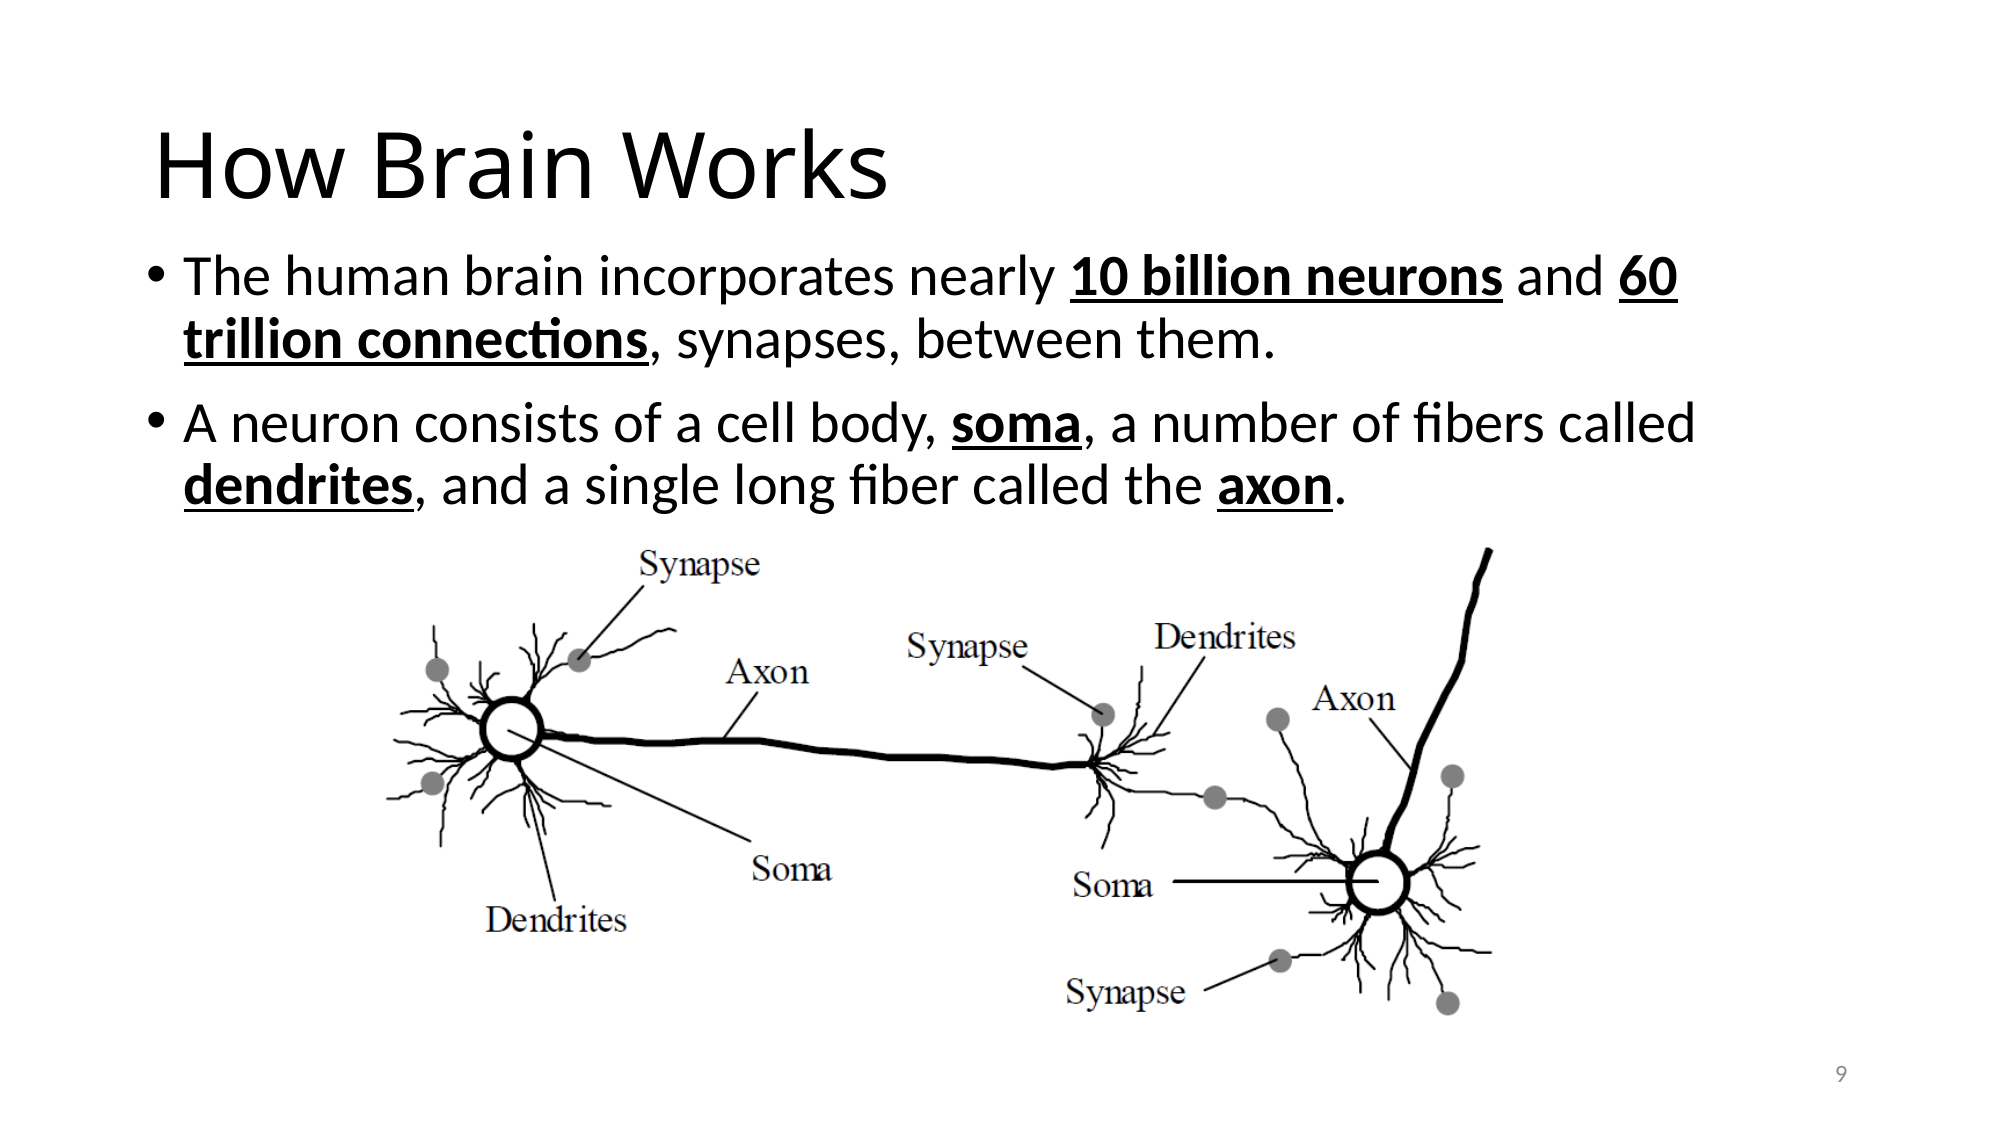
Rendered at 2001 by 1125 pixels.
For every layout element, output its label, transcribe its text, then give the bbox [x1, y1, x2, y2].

picture [380, 521, 1510, 1034]
slide_number 9 [1412, 1042, 1863, 1103]
list The human brain incorporates nearly 10 billion neurons and 60 trillion connections, synapses, between them. A neuron consists of a cell body, soma, a number of fibers called dendrites, and a single long fiber called the axon. [130, 237, 1856, 952]
title How Brain Works [137, 59, 1863, 278]
